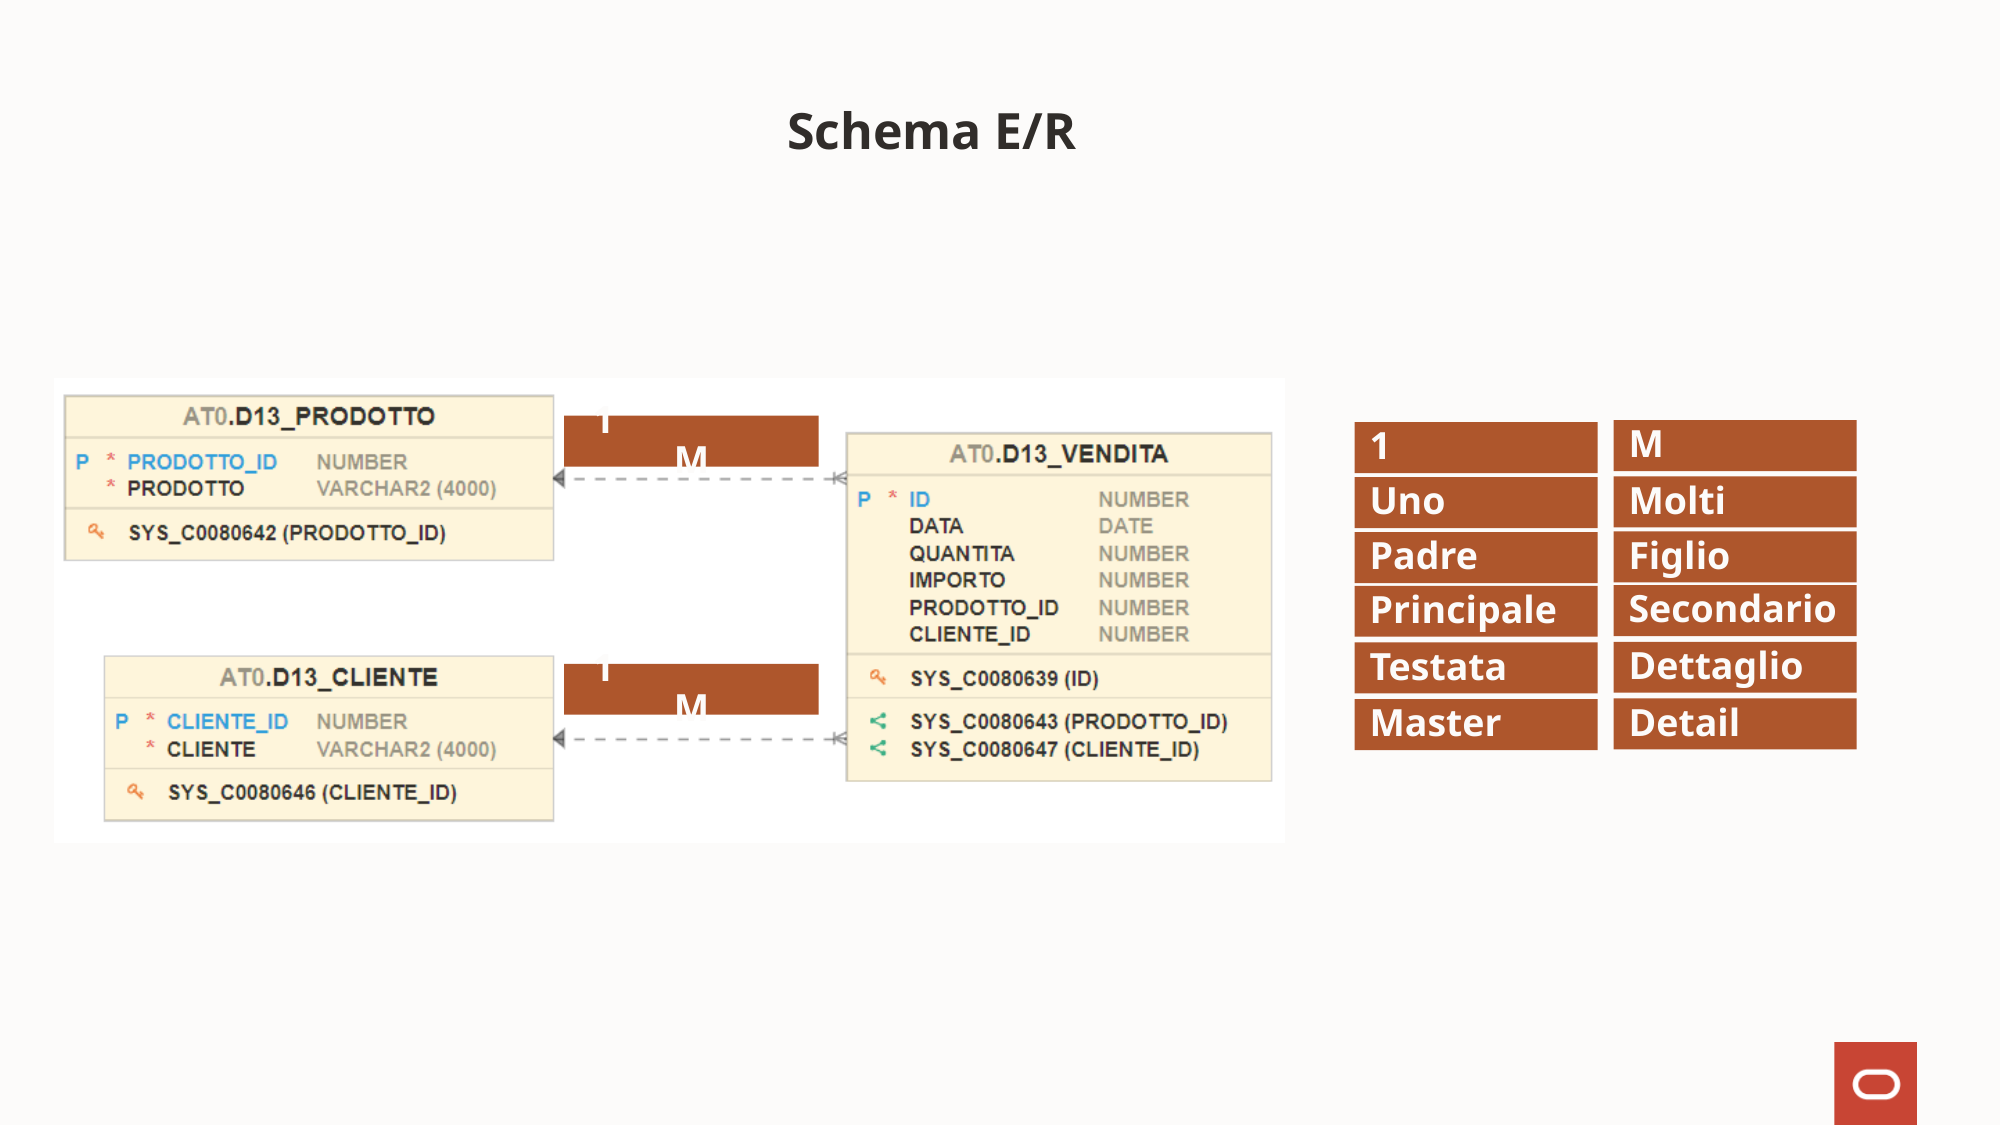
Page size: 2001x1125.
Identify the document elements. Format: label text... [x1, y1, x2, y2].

text_box Detail [1613, 698, 1857, 750]
text_box Molti [1613, 476, 1857, 528]
text_box Uno [1354, 477, 1598, 529]
text_box Testata [1354, 642, 1598, 694]
text_box 1 [1354, 422, 1598, 474]
text_box Secondario [1613, 585, 1857, 637]
text_box Padre [1354, 532, 1598, 584]
text_box Master [1354, 699, 1598, 751]
text_box Principale [1354, 585, 1598, 637]
text_box Figlio [1613, 531, 1857, 583]
title Schema E/R [787, 59, 1213, 161]
picture [54, 378, 1286, 843]
text_box M [1613, 420, 1857, 472]
text_box Dettaglio [1613, 641, 1857, 693]
